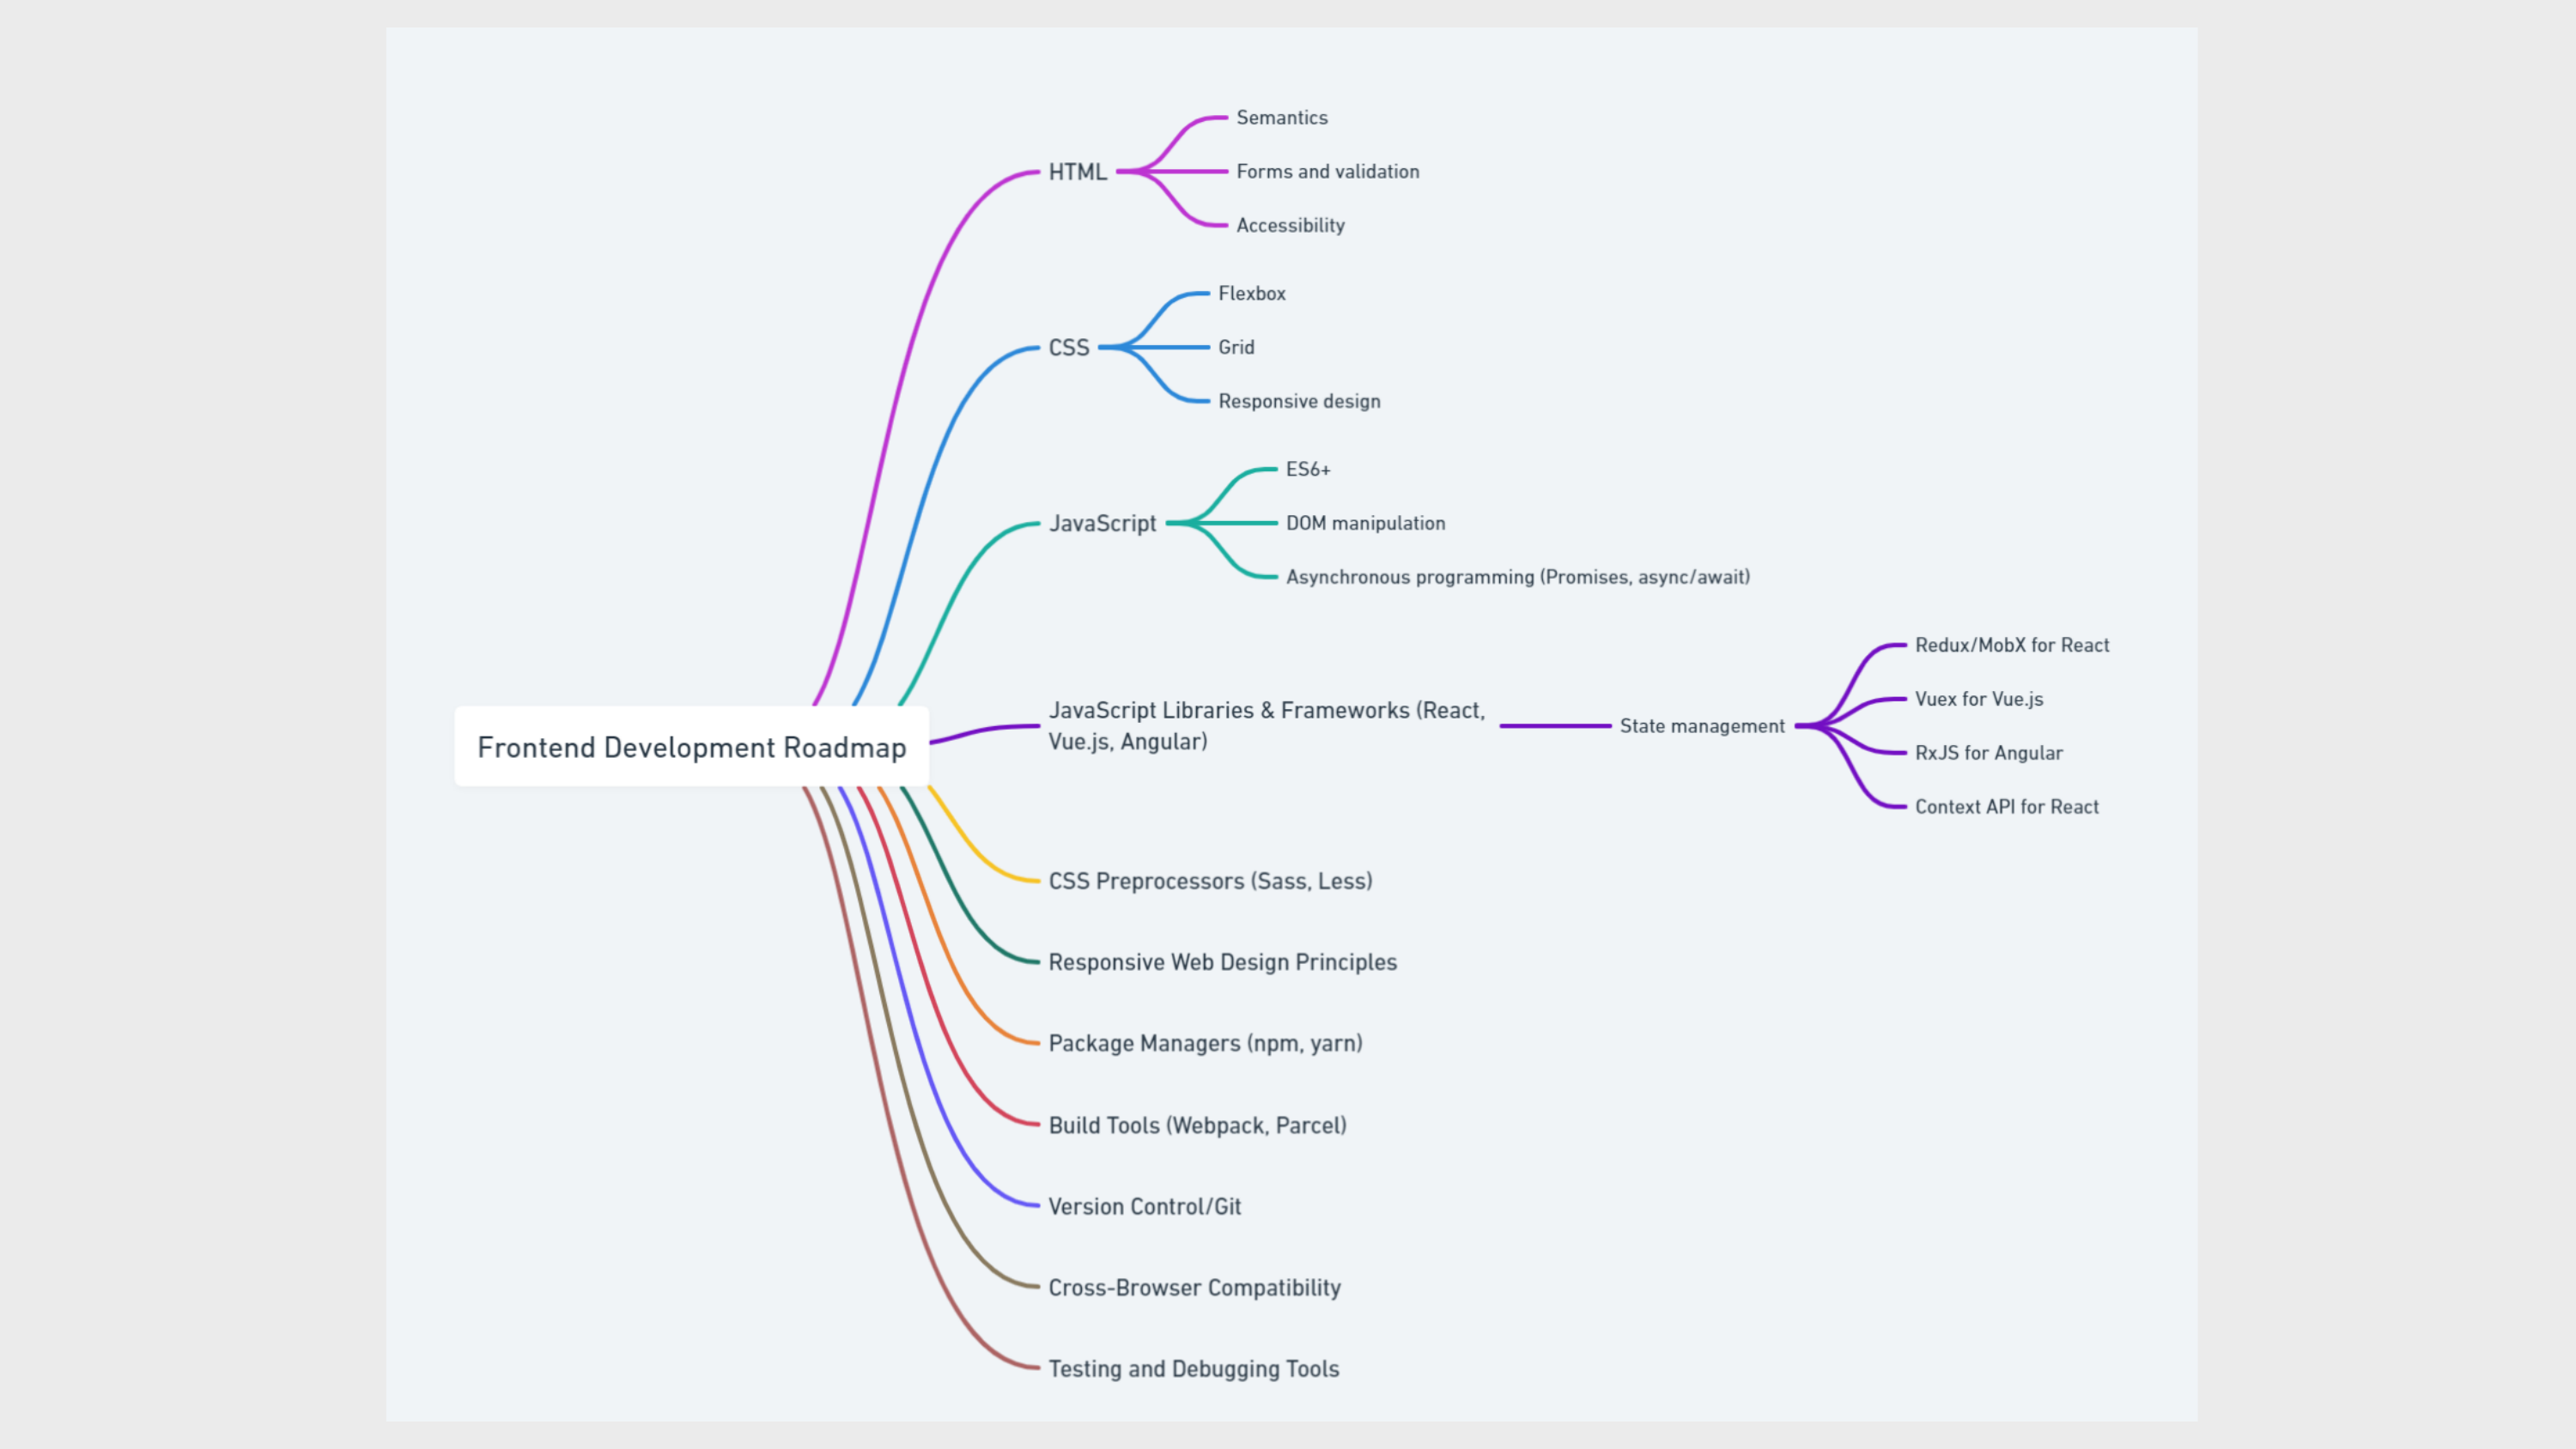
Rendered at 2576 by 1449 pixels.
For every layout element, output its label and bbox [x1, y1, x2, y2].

text_box [386, 27, 2198, 1422]
